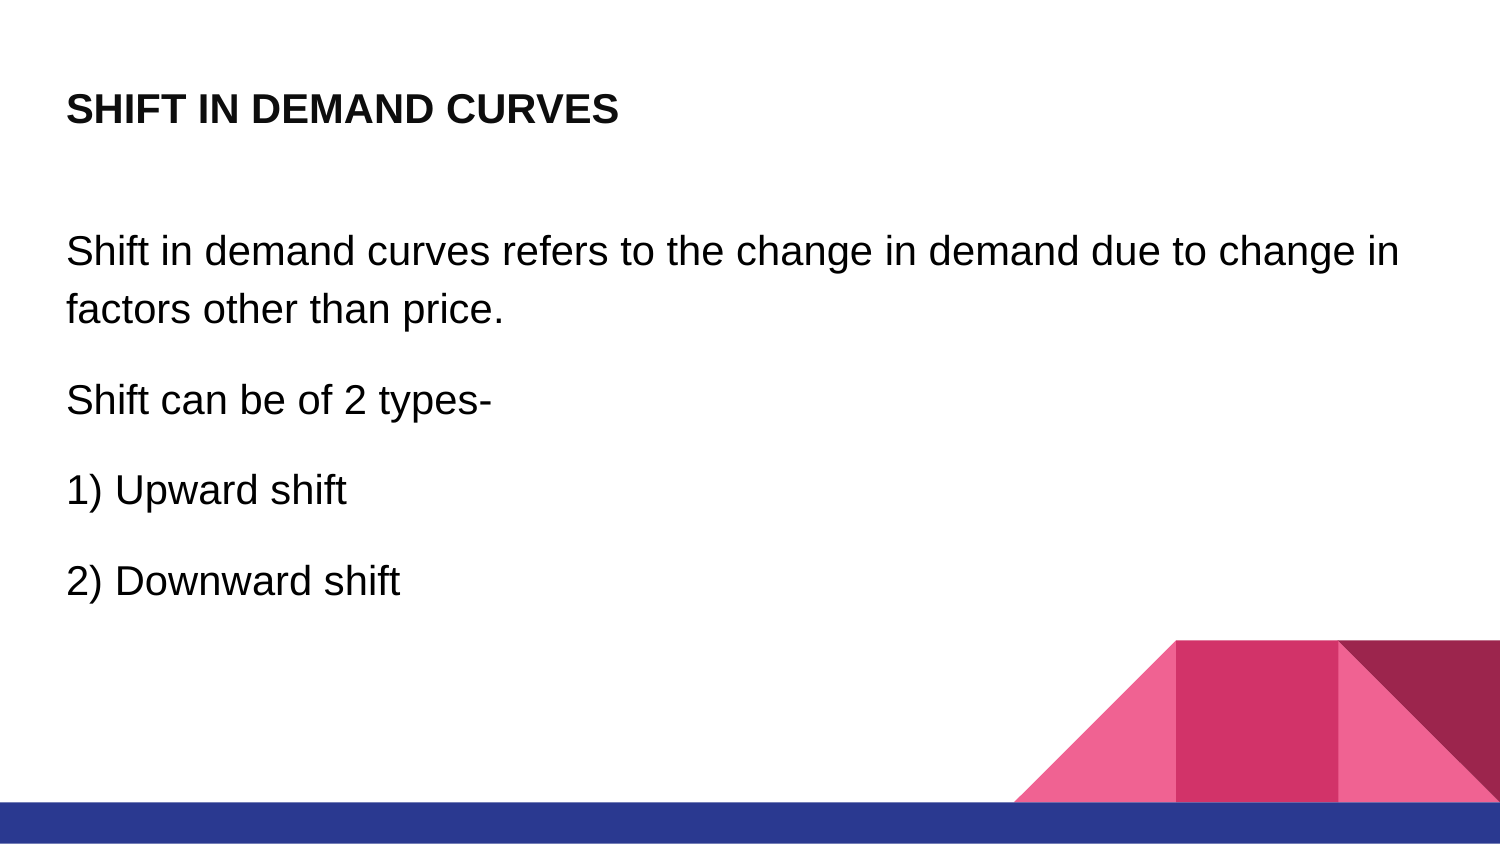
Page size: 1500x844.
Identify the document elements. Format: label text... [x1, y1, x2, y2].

list Shift in demand curves refers to the change in demand due to change in factors other than price. Shift can be of 2 types- 1) Upward shift 2) Downward shift [51, 201, 1449, 750]
title SHIFT IN DEMAND CURVES [51, 67, 1449, 167]
